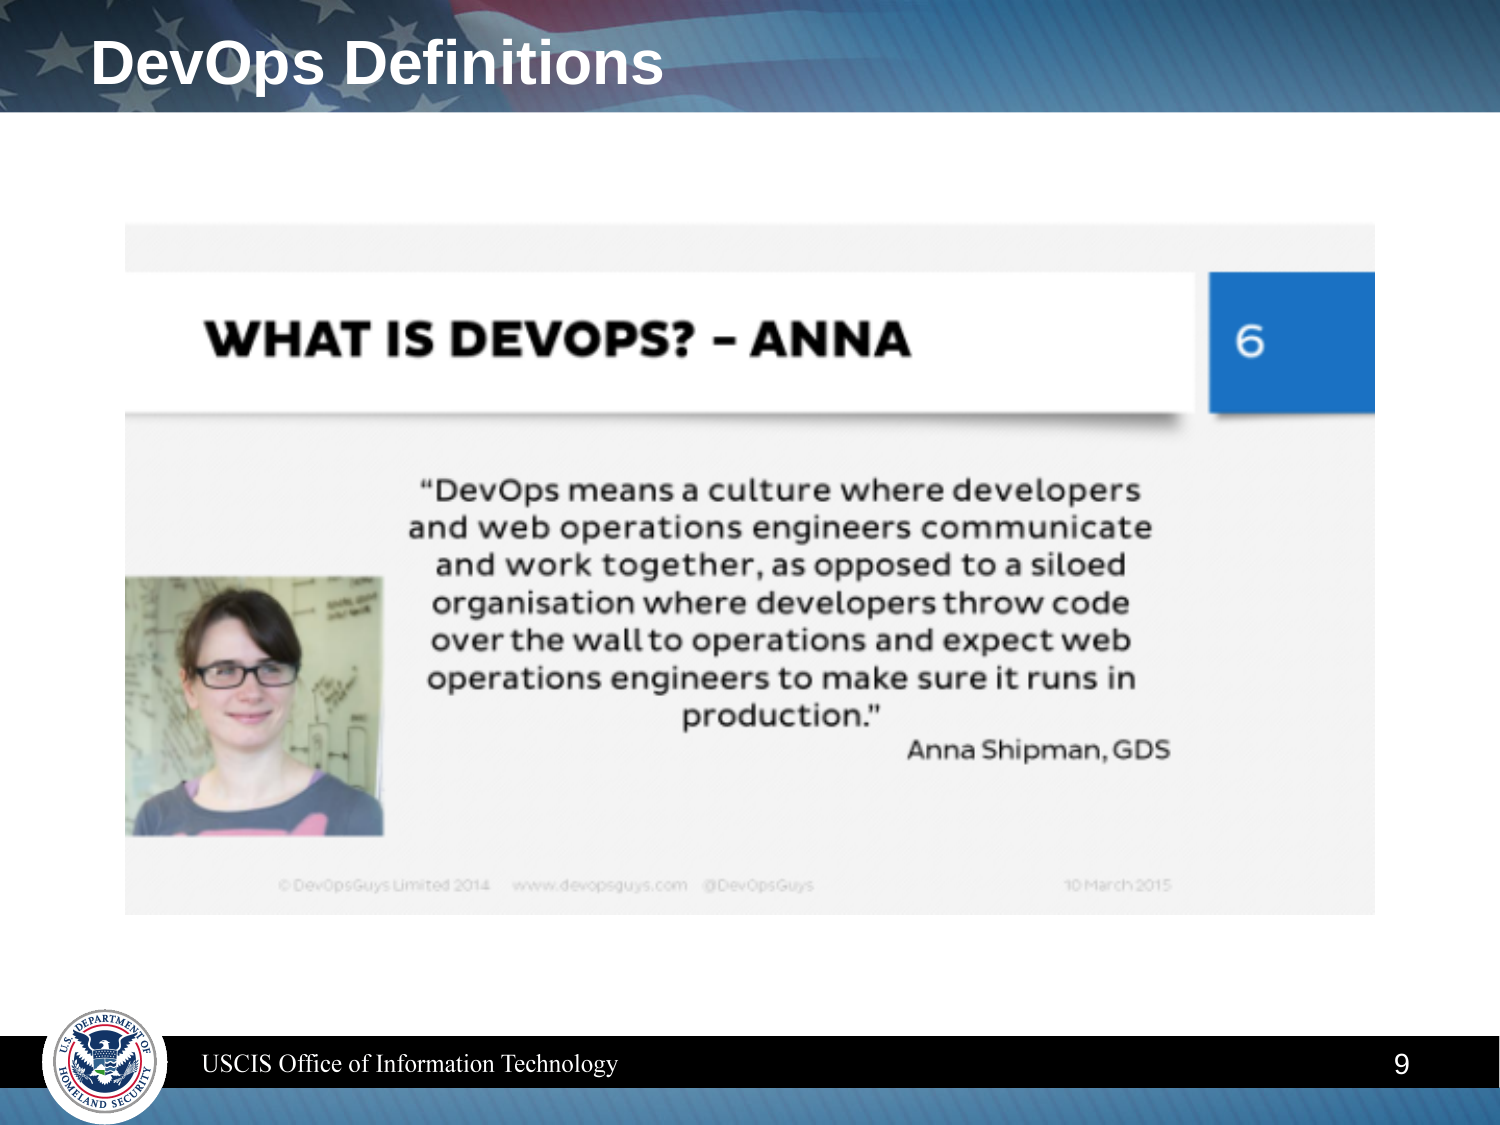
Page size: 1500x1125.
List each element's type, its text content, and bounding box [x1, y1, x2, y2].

picture [0, 0, 1500, 112]
picture [124, 210, 1376, 915]
picture [0, 999, 1500, 1125]
slide_number 9 [1074, 1037, 1425, 1090]
title DevOps Definitions [75, 0, 1425, 106]
